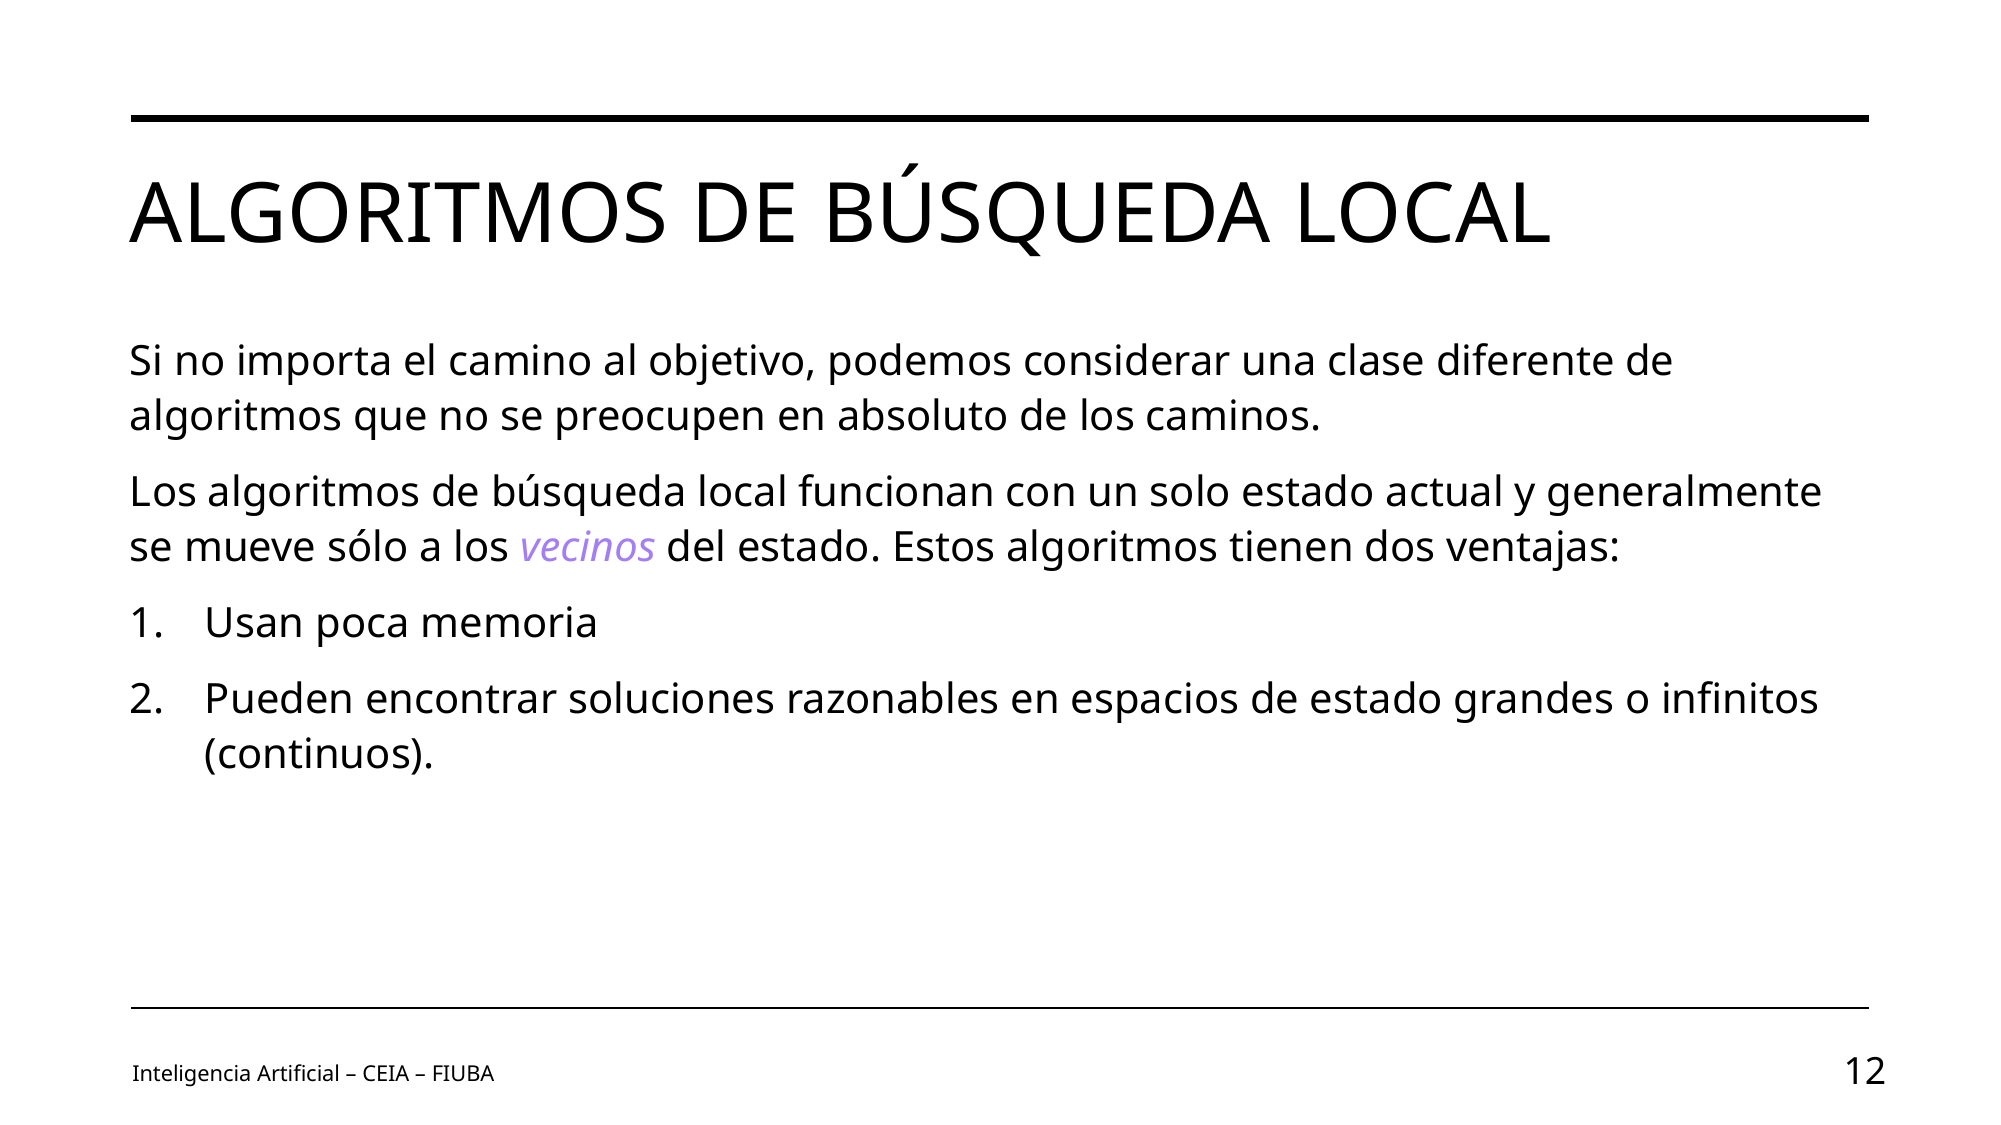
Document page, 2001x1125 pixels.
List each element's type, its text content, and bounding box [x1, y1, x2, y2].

list Si no importa el camino al objetivo, podemos considerar una clase diferente de algoritmos que no se preocupen en absoluto de los caminos. Los algoritmos de búsqueda local funcionan con un solo estado actual y generalmente se mueve sólo a los vecinos del estado. Estos algoritmos tienen dos ventajas: Usan poca memoria Pueden encontrar soluciones razonables en espacios de estado grandes o infinitos (continuos). [114, 321, 1869, 973]
slide_number 12 [1791, 1042, 1902, 1103]
title Algoritmos de Búsqueda Local [114, 151, 1869, 321]
footer Inteligencia Artificial – CEIA – FIUBA [117, 1042, 862, 1103]
